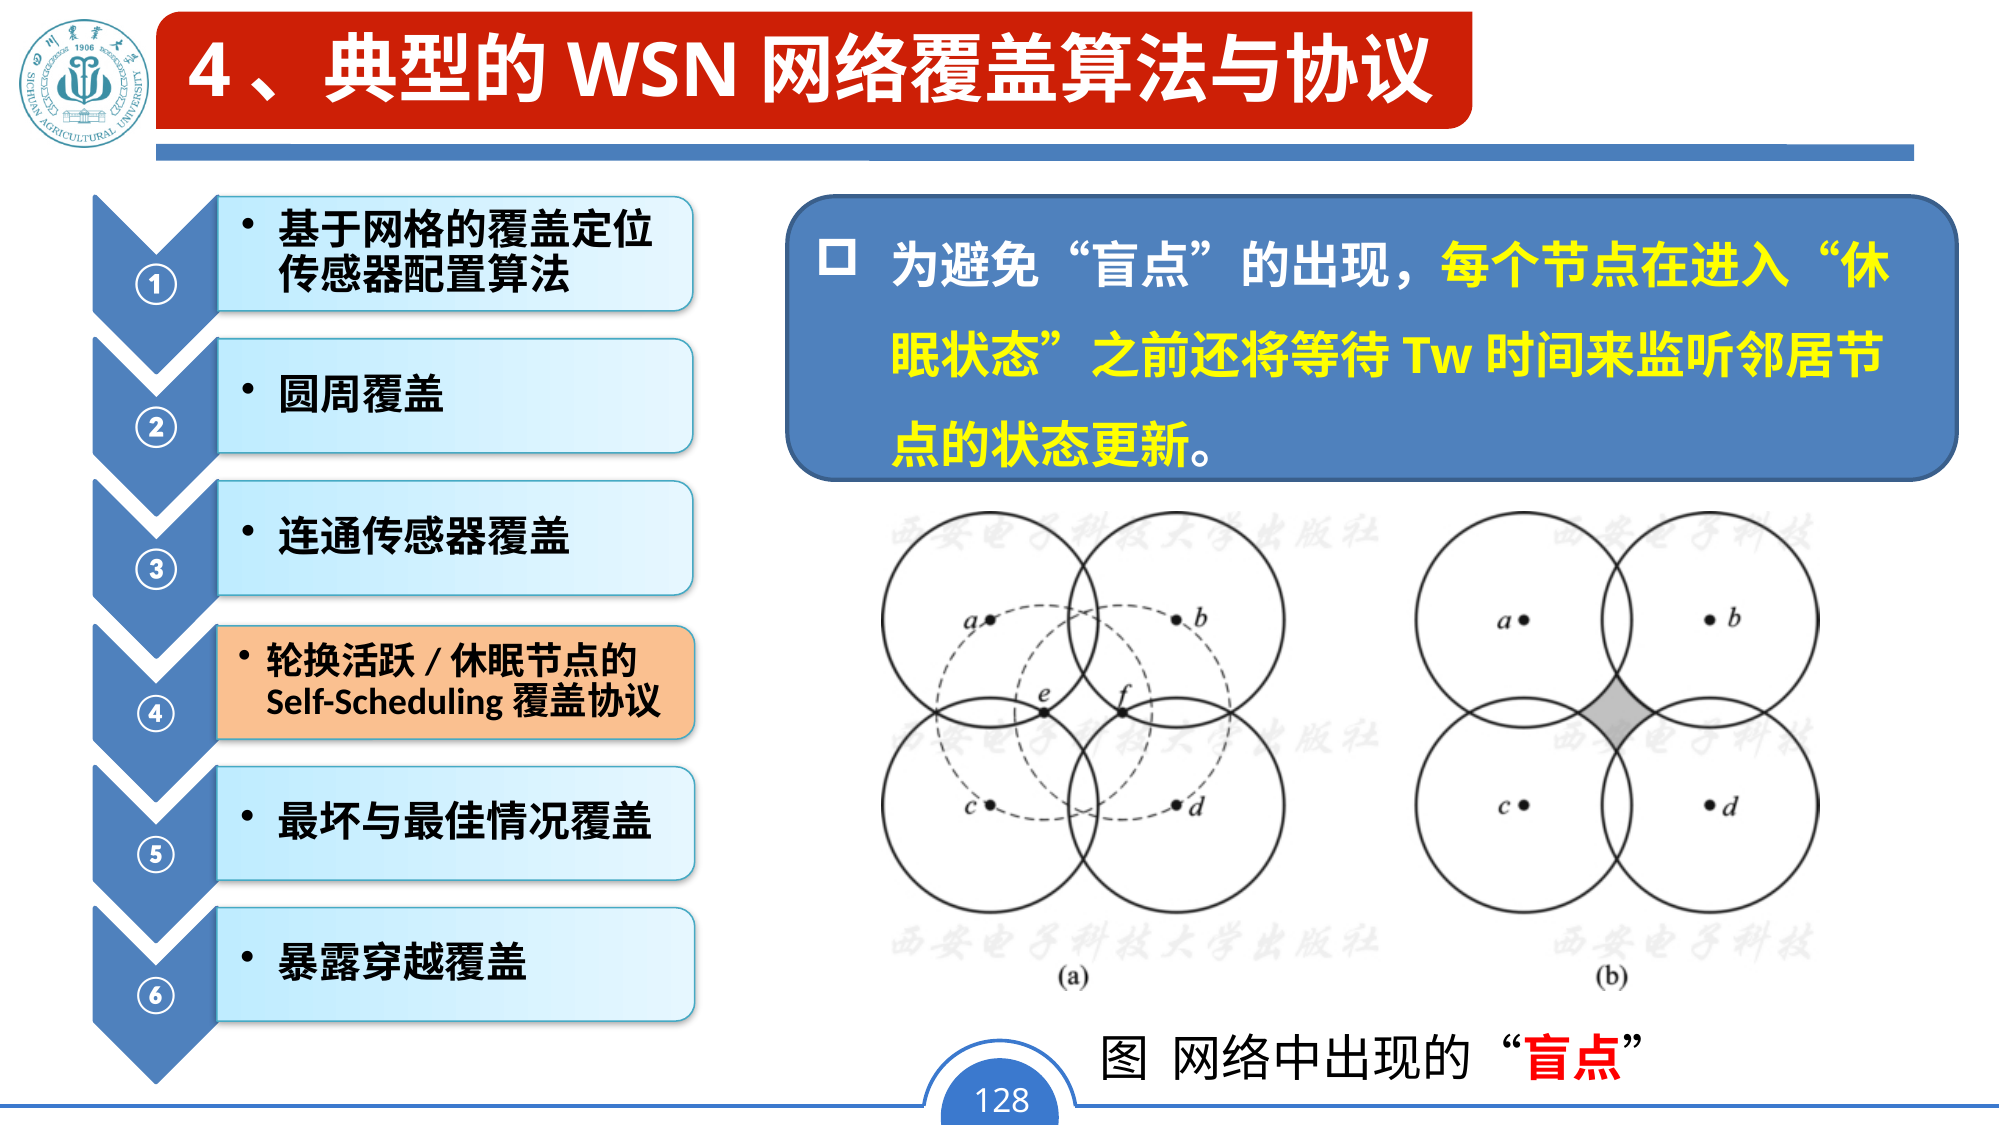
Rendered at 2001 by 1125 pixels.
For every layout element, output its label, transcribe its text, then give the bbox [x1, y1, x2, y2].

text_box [94, 663, 695, 1083]
text_box 为避免“盲点”的出现，每个节点在进入“休眠状态”之前还将等待Tw时间来监听邻居节点的状态更新。 [785, 194, 1959, 482]
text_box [94, 196, 694, 658]
text_box 图 网络中出现的“盲点” [942, 1018, 1841, 1094]
title 4、典型的WSN网络覆盖算法与协议 [173, 14, 1910, 126]
picture [881, 510, 1820, 992]
